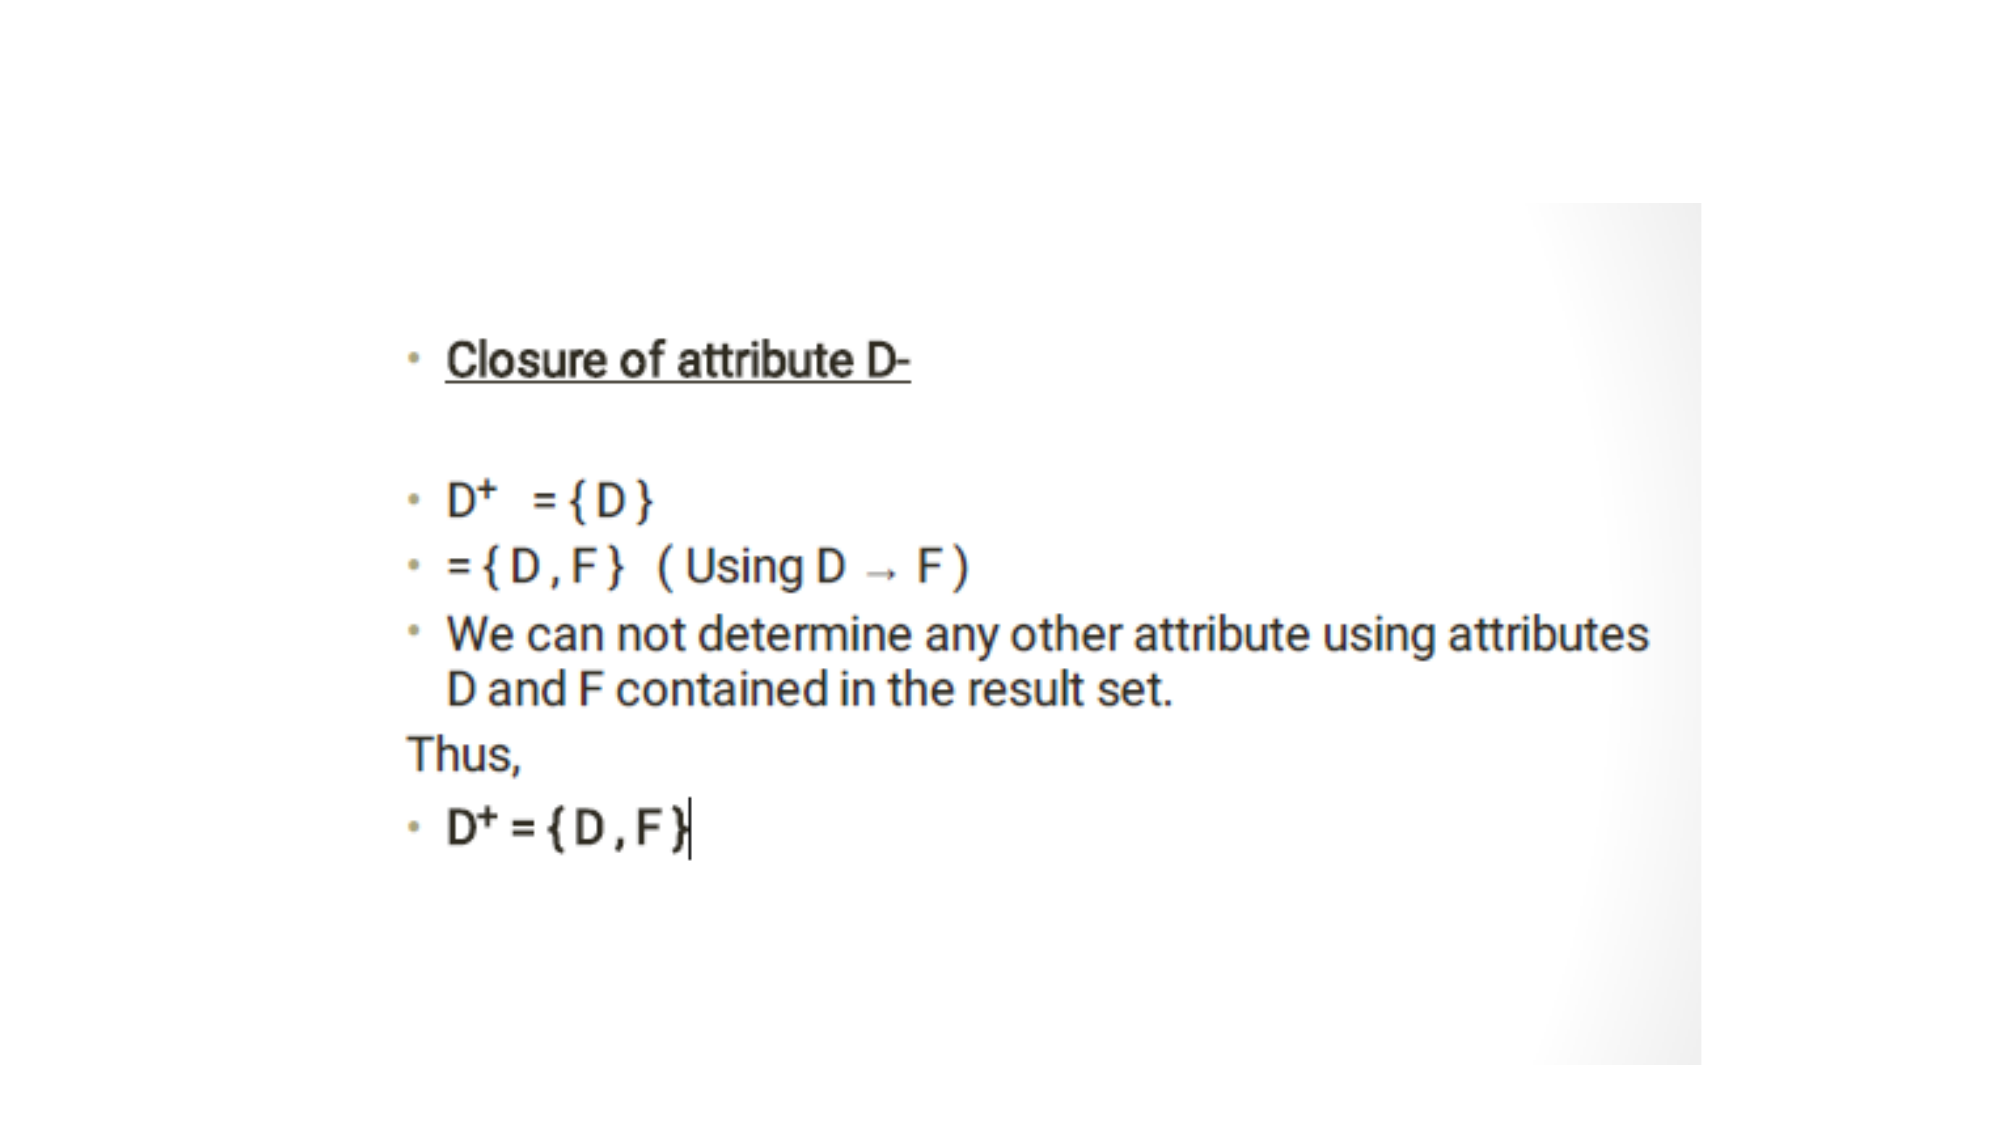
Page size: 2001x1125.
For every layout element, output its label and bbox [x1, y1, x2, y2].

list [350, 203, 1702, 1065]
